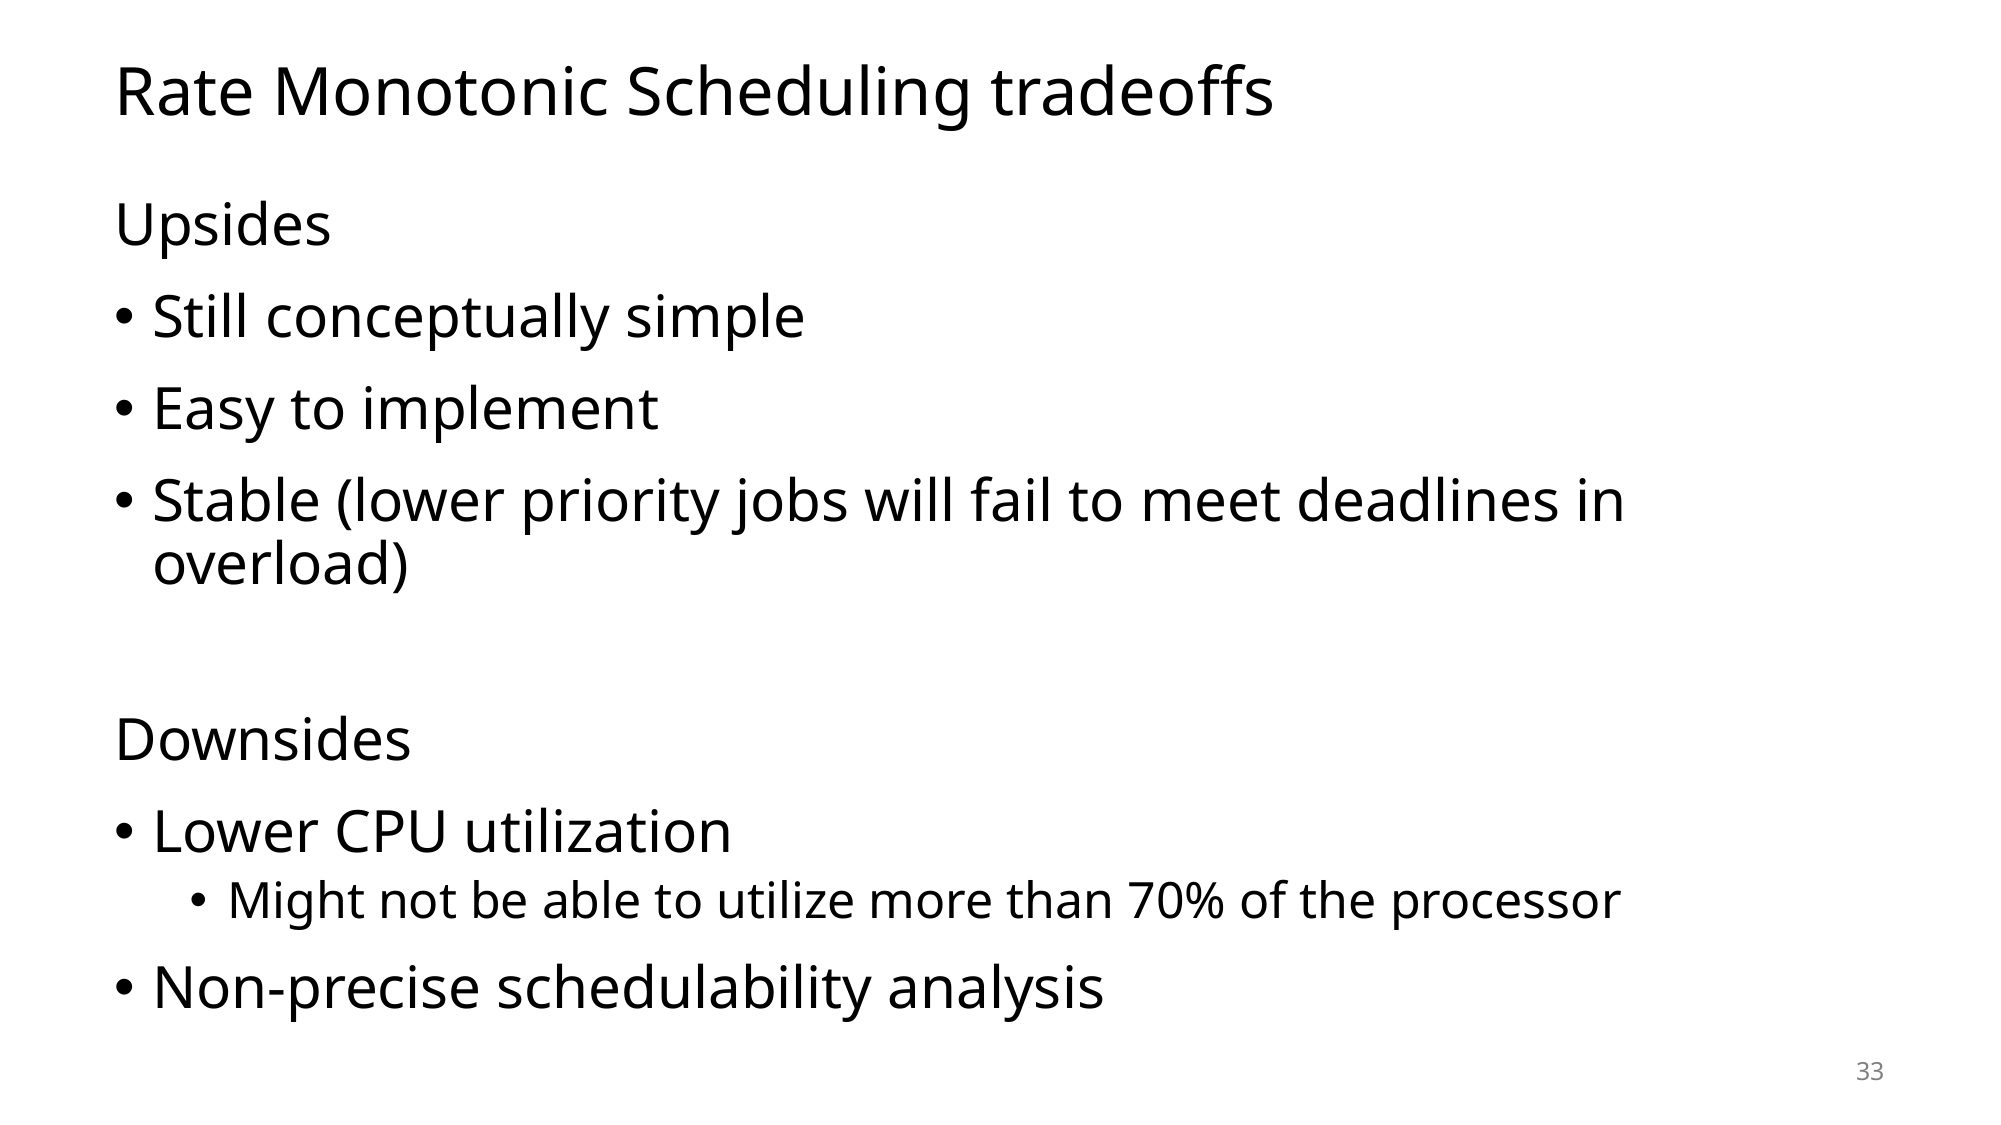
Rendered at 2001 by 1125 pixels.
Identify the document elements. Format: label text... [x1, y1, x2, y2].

slide_number 33 [1749, 1042, 1900, 1103]
list Upsides Still conceptually simple Easy to implement Stable (lower priority jobs will fail to meet deadlines in overload) Downsides Lower CPU utilization Might not be able to utilize more than 70% of the processor Non-precise schedulability analysis [99, 187, 1900, 1013]
title Rate Monotonic Scheduling tradeoffs [99, 37, 1900, 150]
